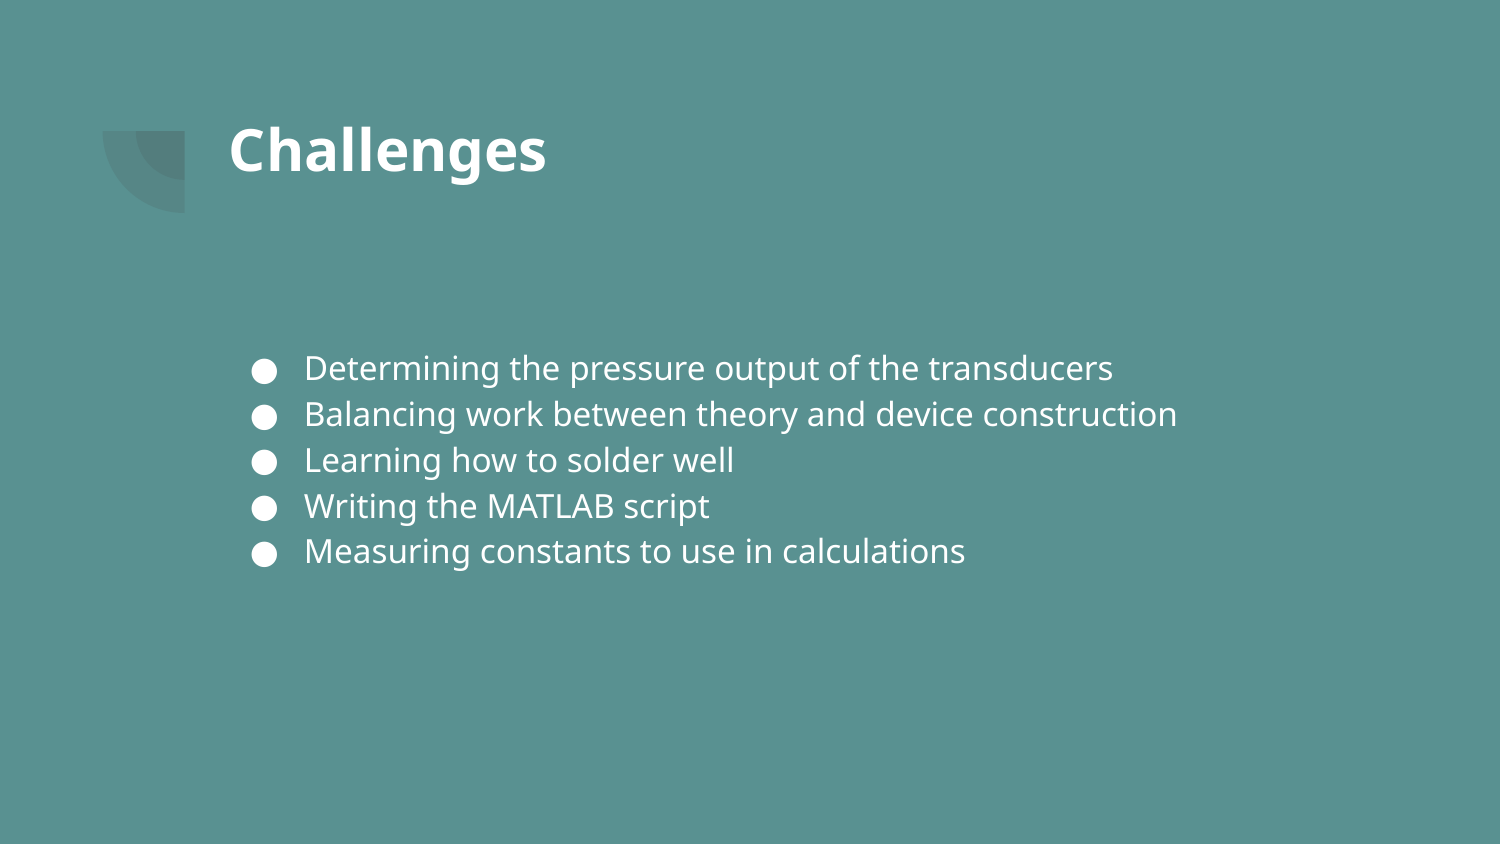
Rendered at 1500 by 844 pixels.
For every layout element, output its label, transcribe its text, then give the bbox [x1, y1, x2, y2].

title Challenges [213, 98, 1368, 263]
list Determining the pressure output of the transducers Balancing work between theory and device construction Learning how to solder well Writing the MATLAB script Measuring constants to use in calculations [213, 326, 1368, 744]
